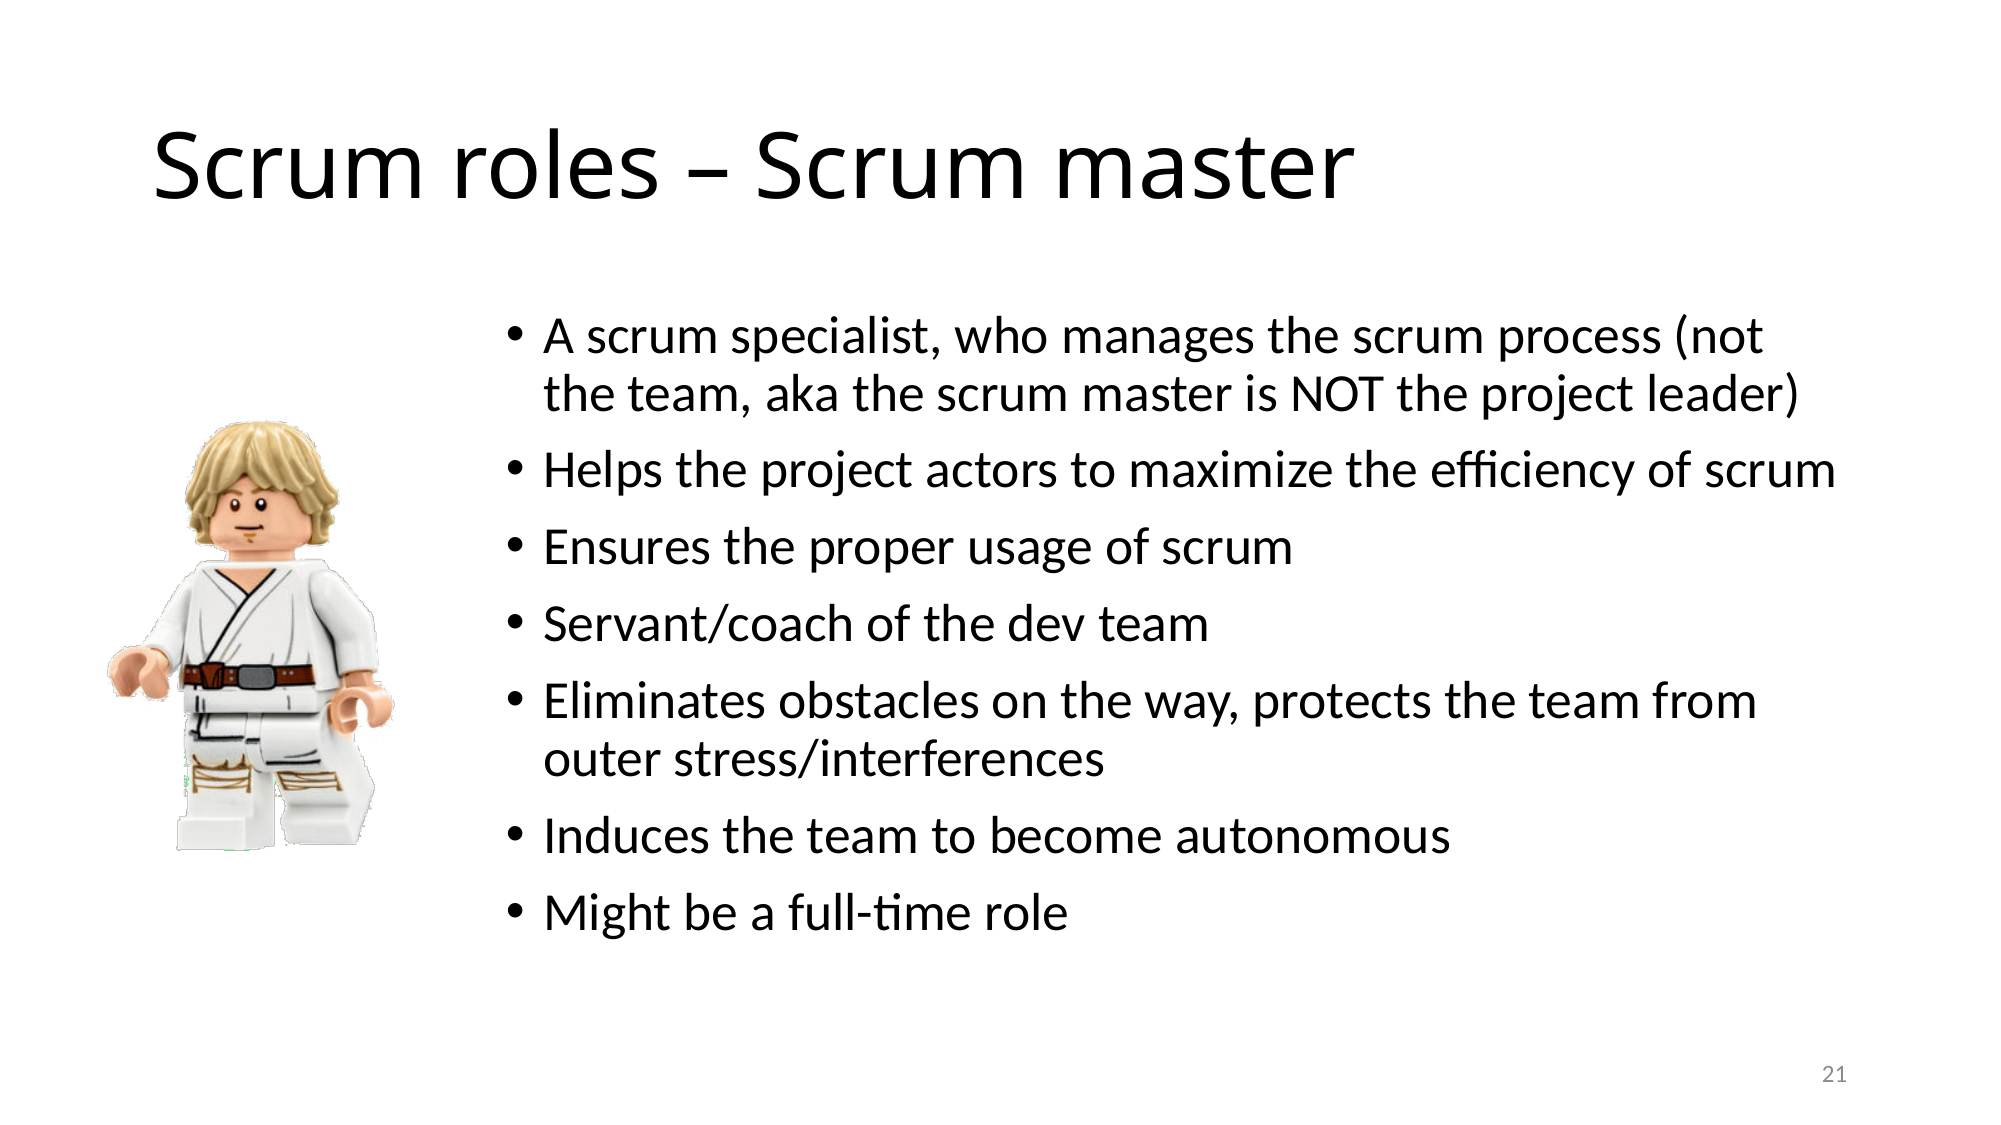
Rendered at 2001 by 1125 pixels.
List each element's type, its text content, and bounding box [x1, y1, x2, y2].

list A scrum specialist, who manages the scrum process (not the team, aka the scrum master is NOT the project leader) Helps the project actors to maximize the efficiency of scrum Ensures the proper usage of scrum Servant/coach of the dev team Eliminates obstacles on the way, protects the team from outer stress/interferences Induces the team to become autonomous Might be a full-time role [490, 299, 1863, 1014]
title Scrum roles – Scrum master [137, 59, 1863, 278]
slide_number 21 [1412, 1042, 1863, 1103]
picture [80, 393, 449, 898]
